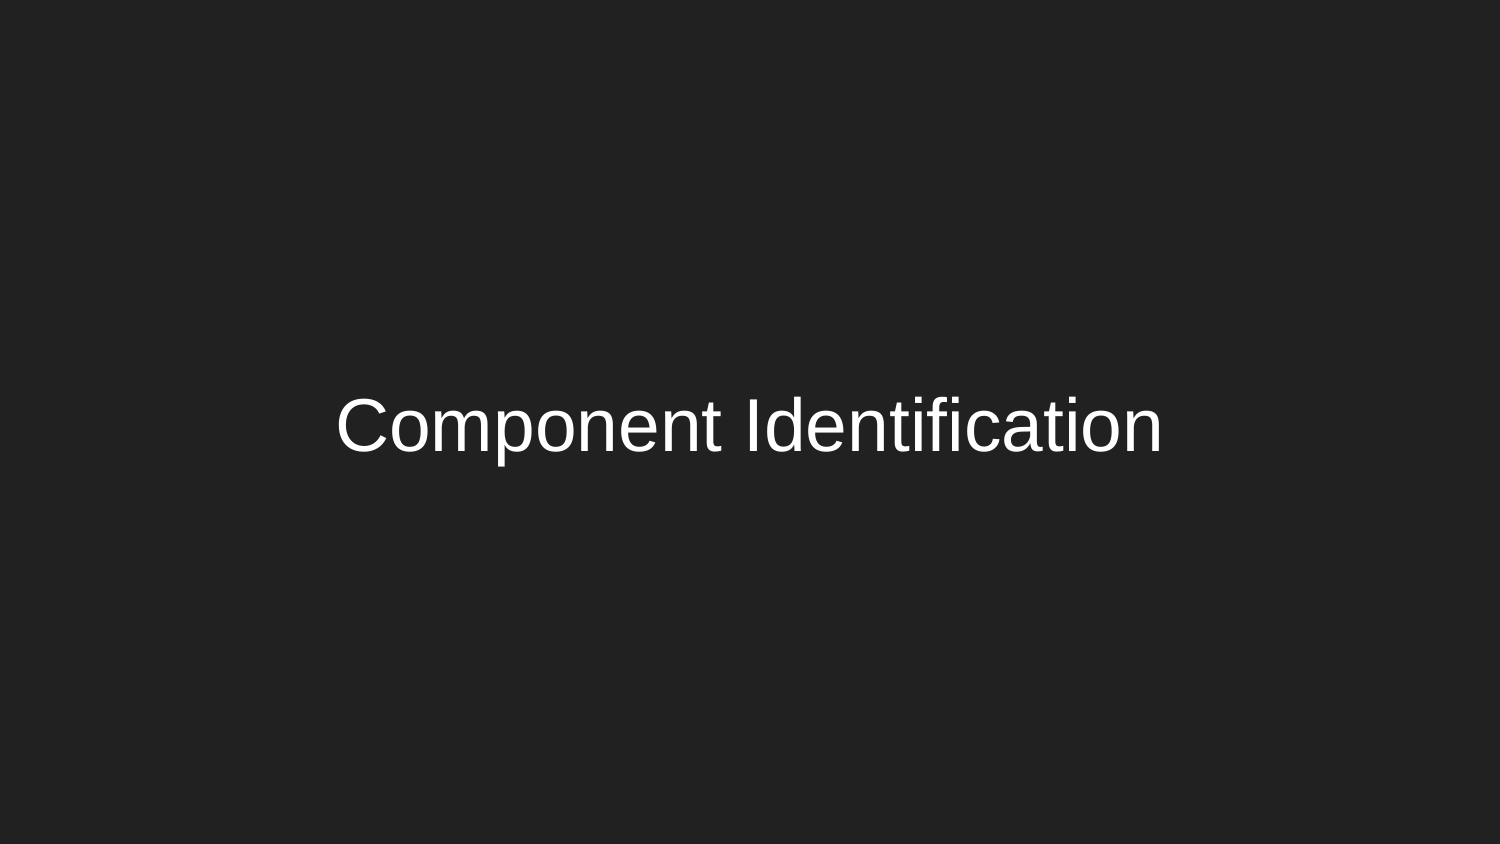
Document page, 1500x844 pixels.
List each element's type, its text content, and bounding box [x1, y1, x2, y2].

title Component Identification [51, 352, 1449, 491]
